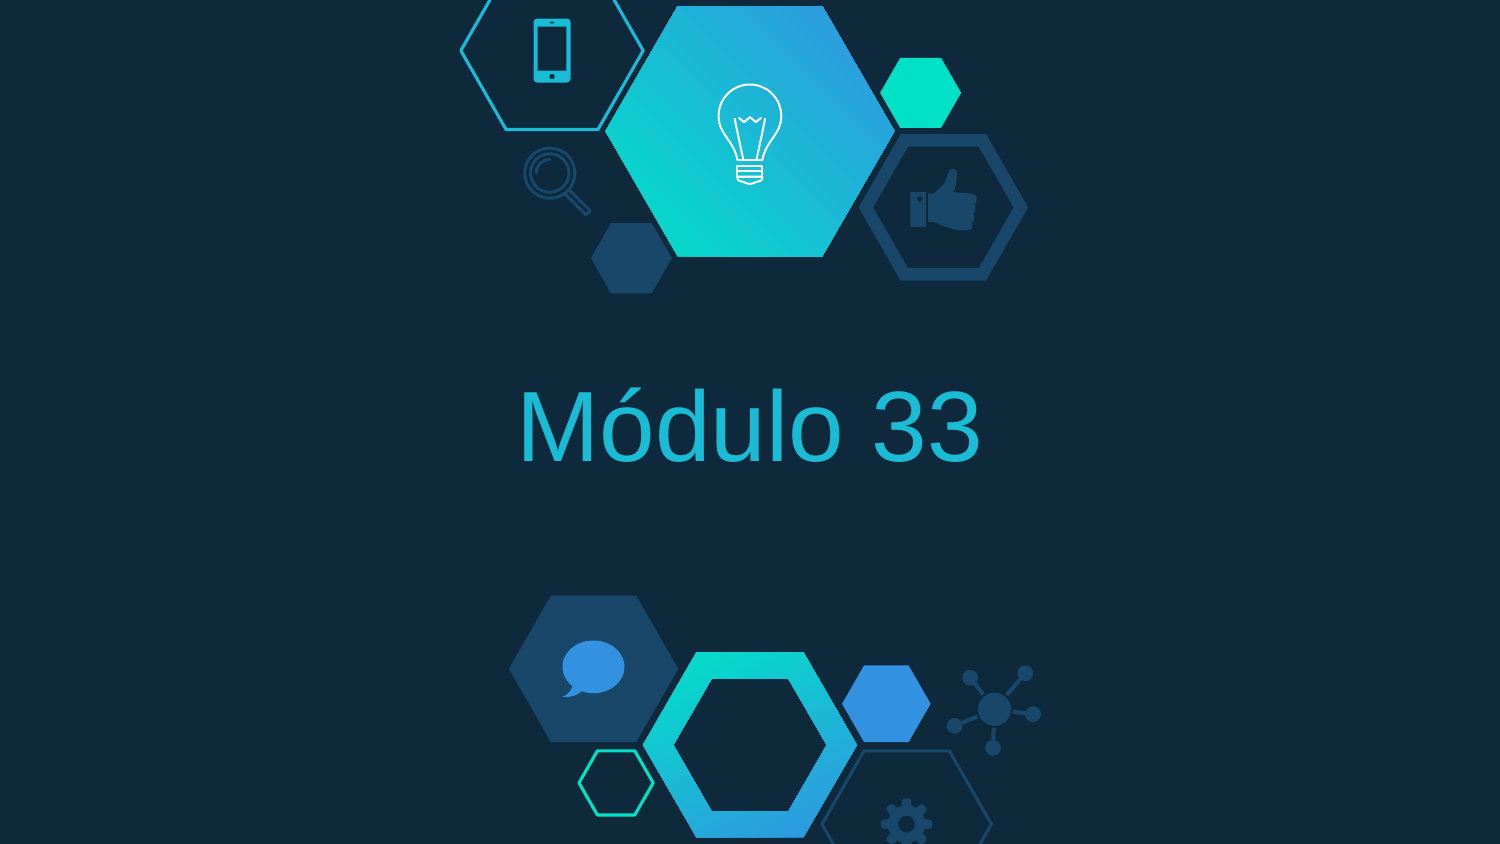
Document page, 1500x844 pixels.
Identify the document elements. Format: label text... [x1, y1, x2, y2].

title Módulo 33 [229, 326, 1271, 517]
